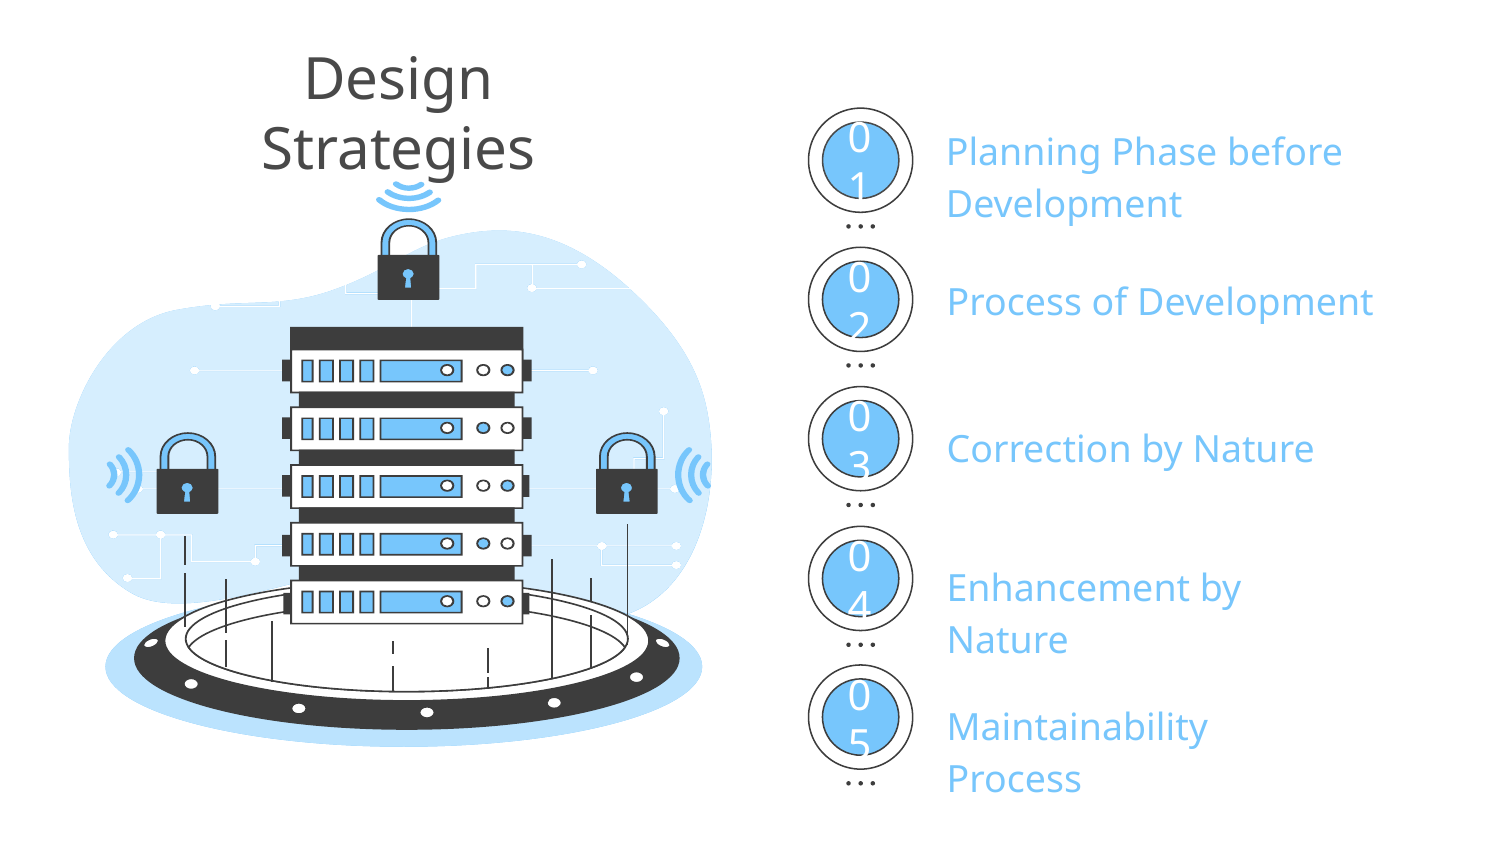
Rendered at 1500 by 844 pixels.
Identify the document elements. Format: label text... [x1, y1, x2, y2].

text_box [808, 107, 913, 229]
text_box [808, 247, 913, 368]
subtitle Enhancement by Nature [931, 542, 1361, 606]
subtitle Maintainability Process [931, 681, 1361, 745]
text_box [808, 386, 913, 508]
title Design Strategies [183, 64, 613, 159]
subtitle Correction by Nature [931, 402, 1361, 466]
subtitle Planning Phase before Development [930, 106, 1447, 170]
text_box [808, 664, 913, 786]
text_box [68, 180, 726, 747]
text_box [808, 526, 913, 648]
subtitle Process of Development [931, 256, 1465, 320]
